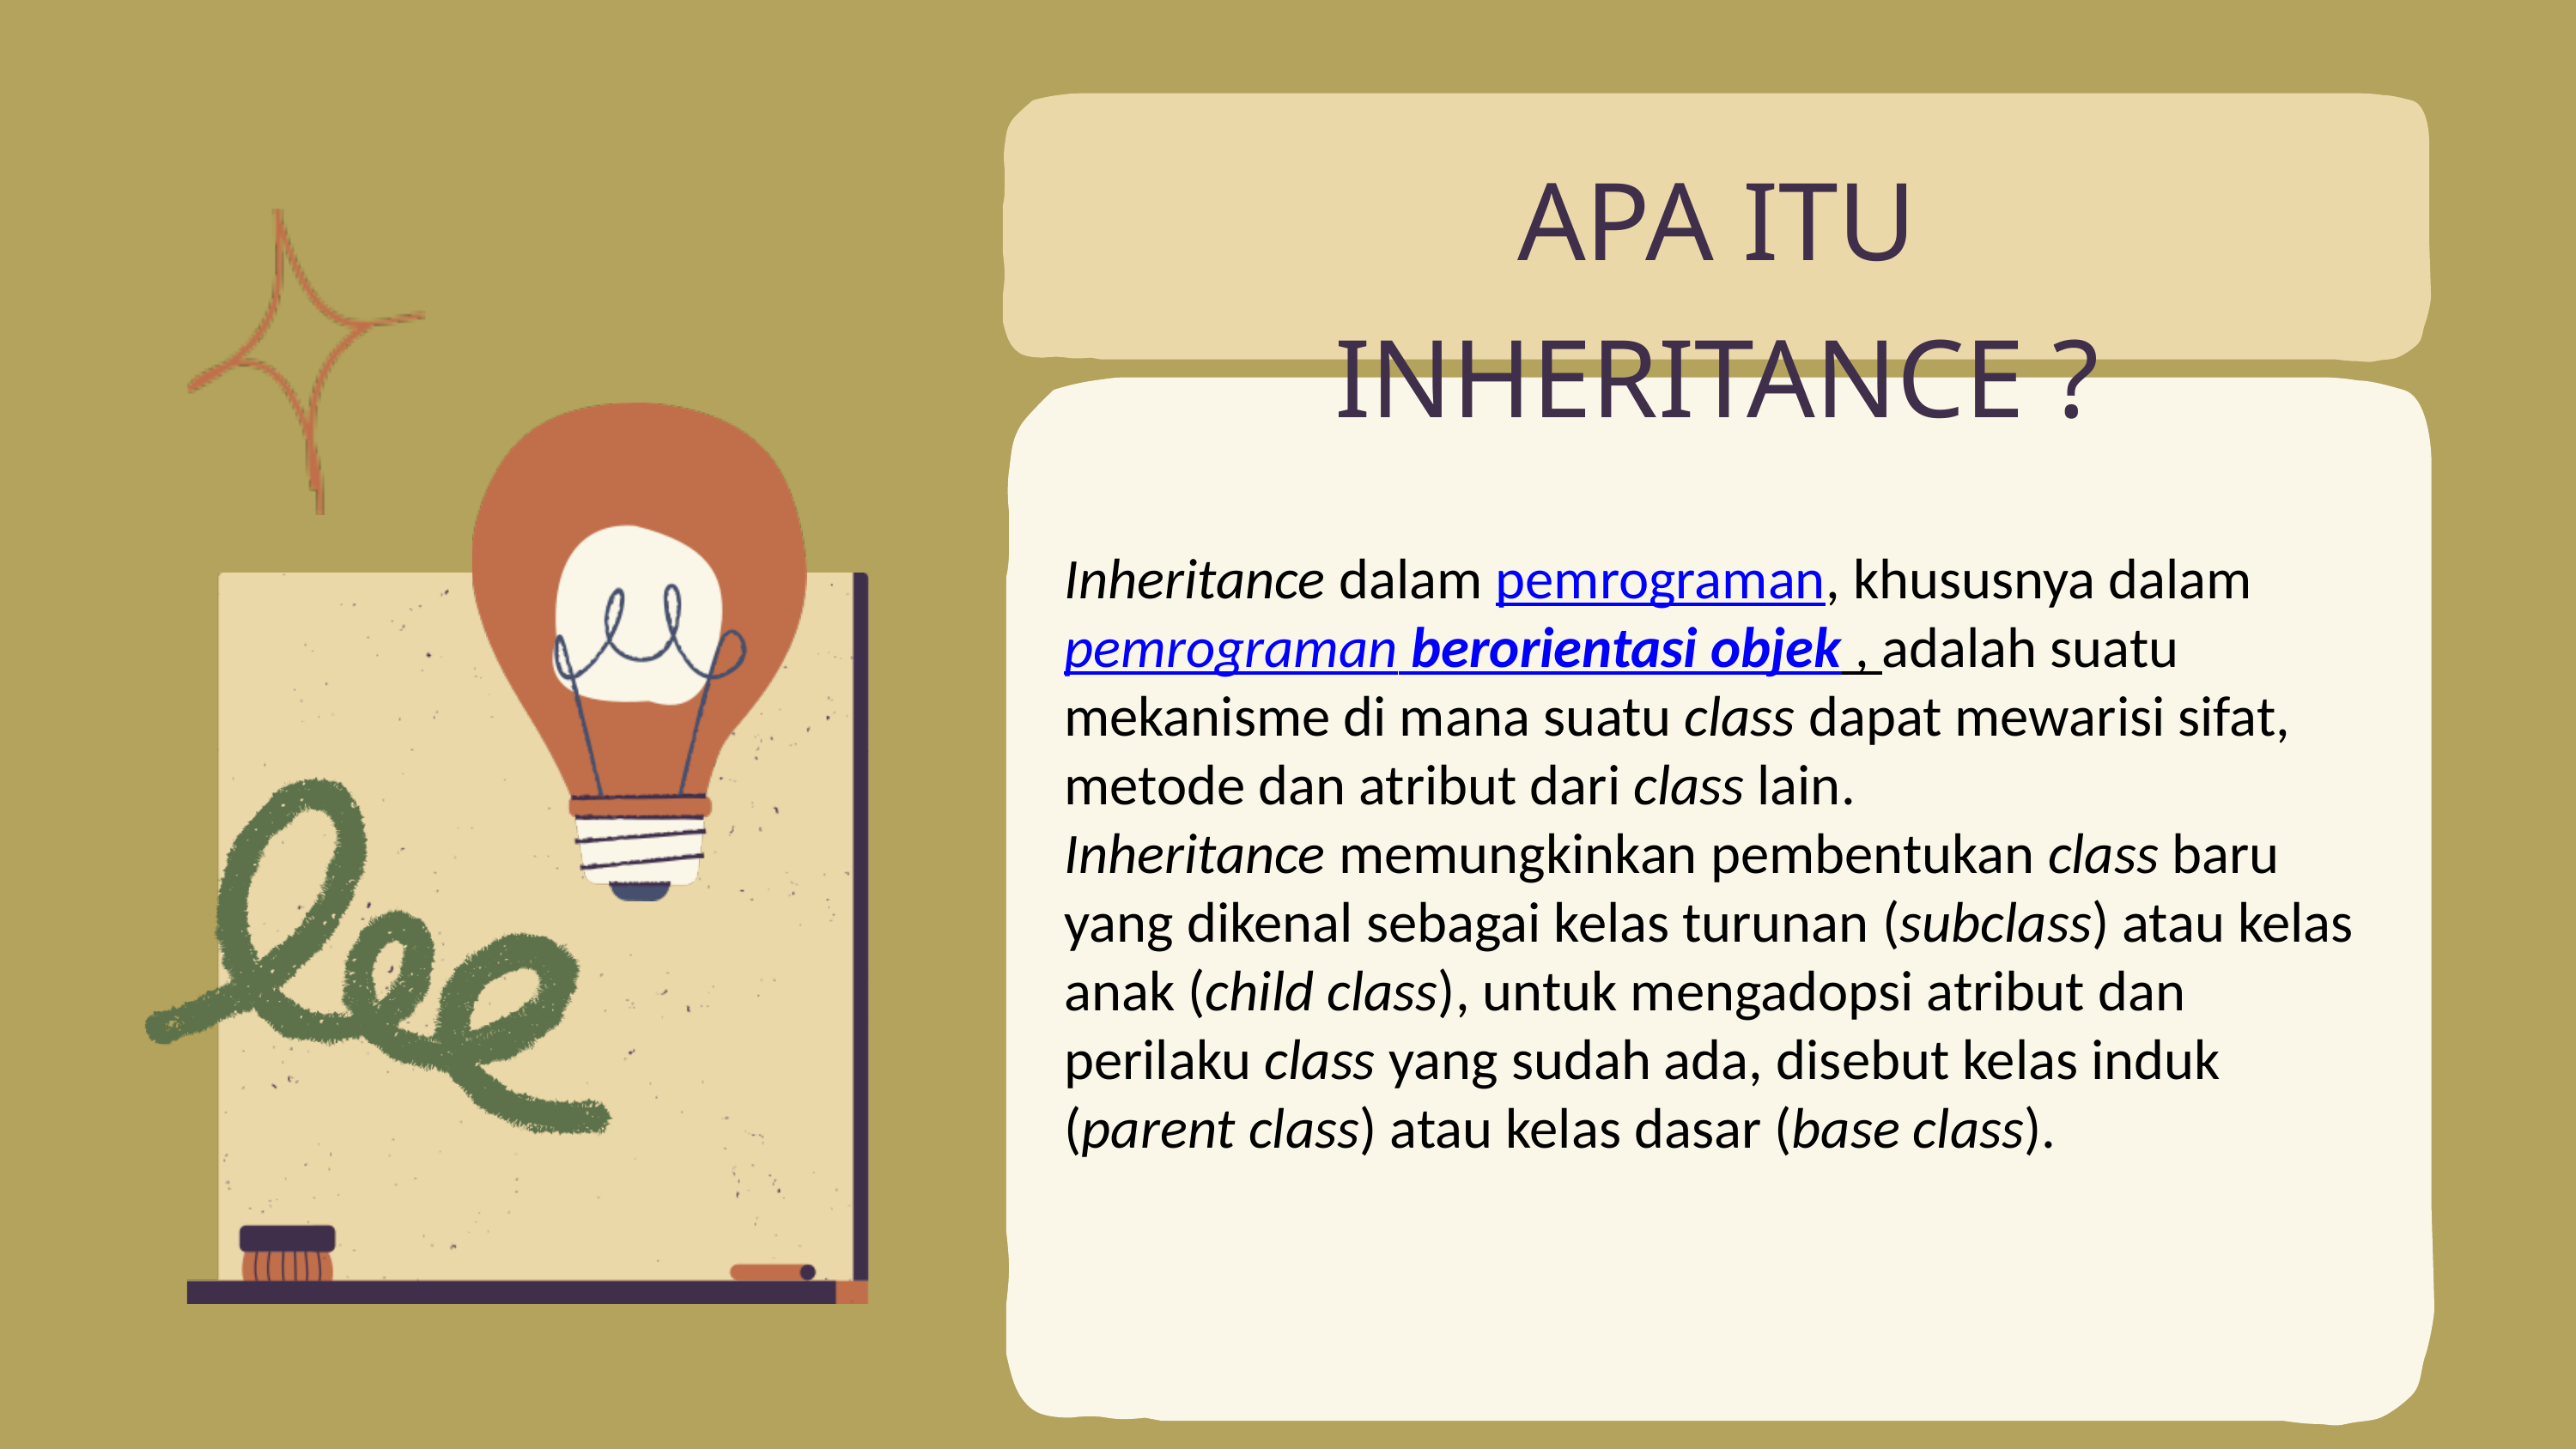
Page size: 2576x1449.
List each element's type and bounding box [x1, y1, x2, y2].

text_box [186, 573, 869, 1304]
text_box [471, 403, 807, 902]
text_box [1005, 377, 2435, 1426]
text_box [186, 209, 426, 515]
text_box [144, 776, 614, 1139]
text_box [1002, 93, 2432, 362]
